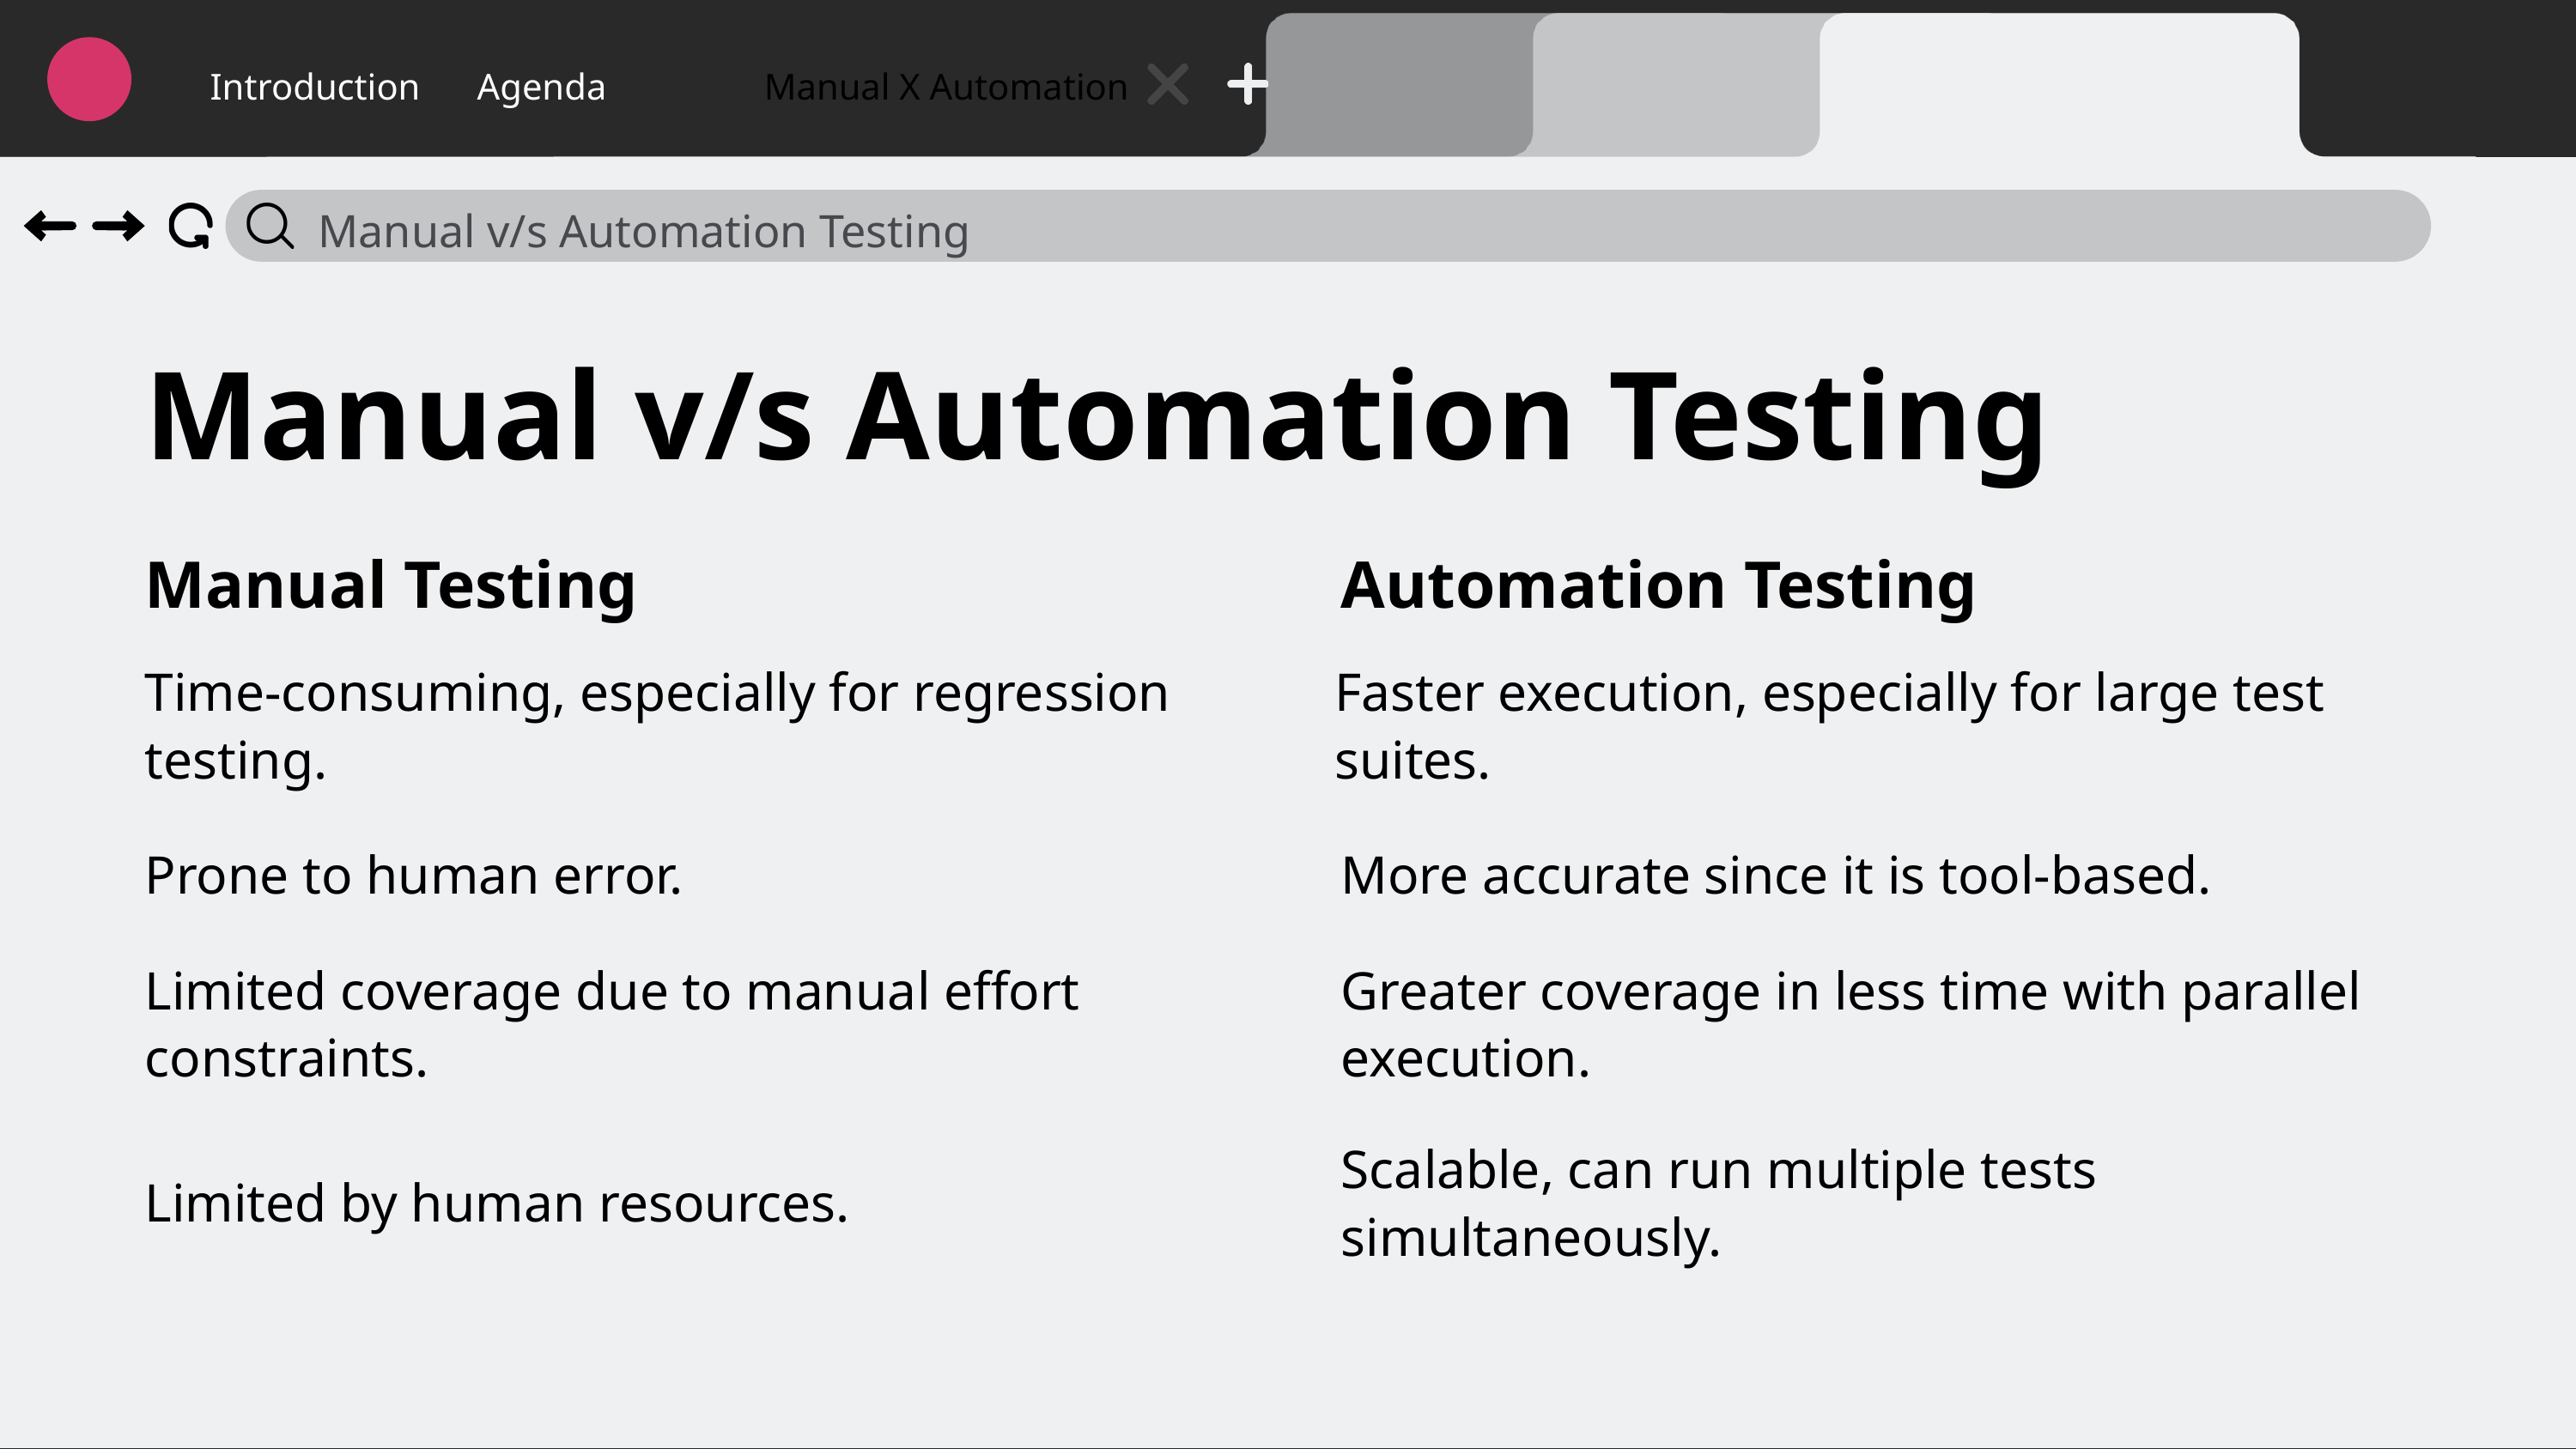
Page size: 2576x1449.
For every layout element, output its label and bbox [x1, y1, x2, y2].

text_box [0, 13, 2576, 1449]
